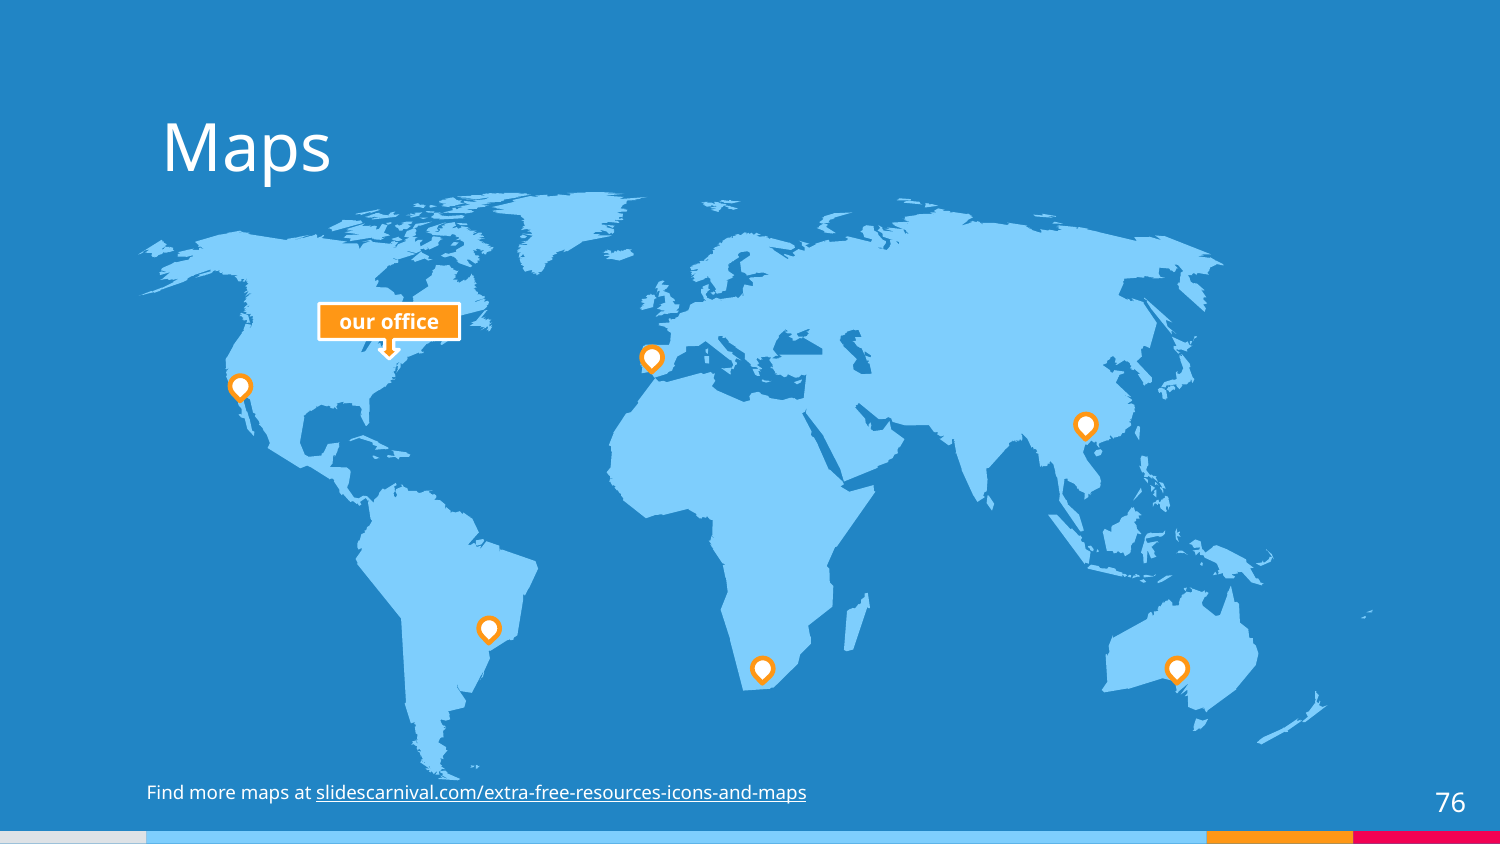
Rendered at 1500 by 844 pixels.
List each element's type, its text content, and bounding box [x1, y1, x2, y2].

text_box [412, 203, 426, 208]
text_box [1166, 657, 1188, 684]
text_box [752, 657, 774, 684]
text_box [355, 209, 400, 220]
text_box [606, 208, 1224, 691]
text_box [701, 200, 741, 212]
text_box [229, 375, 251, 401]
text_box [924, 203, 939, 208]
text_box [138, 219, 539, 780]
text_box Find more maps at slidescarnival.com/extra-free-resources-icons-and-maps [146, 780, 1342, 831]
text_box [896, 200, 923, 205]
text_box [1192, 718, 1209, 731]
title Maps [146, 58, 1207, 200]
text_box [1101, 585, 1259, 713]
text_box [491, 200, 637, 276]
text_box [1075, 414, 1097, 440]
text_box [1189, 539, 1264, 586]
text_box [425, 200, 505, 220]
text_box [478, 617, 500, 644]
text_box our office [318, 303, 460, 359]
text_box [1255, 549, 1274, 566]
text_box [1257, 691, 1328, 745]
text_box [641, 346, 663, 373]
text_box [405, 212, 423, 218]
slide_number 76 [1391, 770, 1482, 822]
